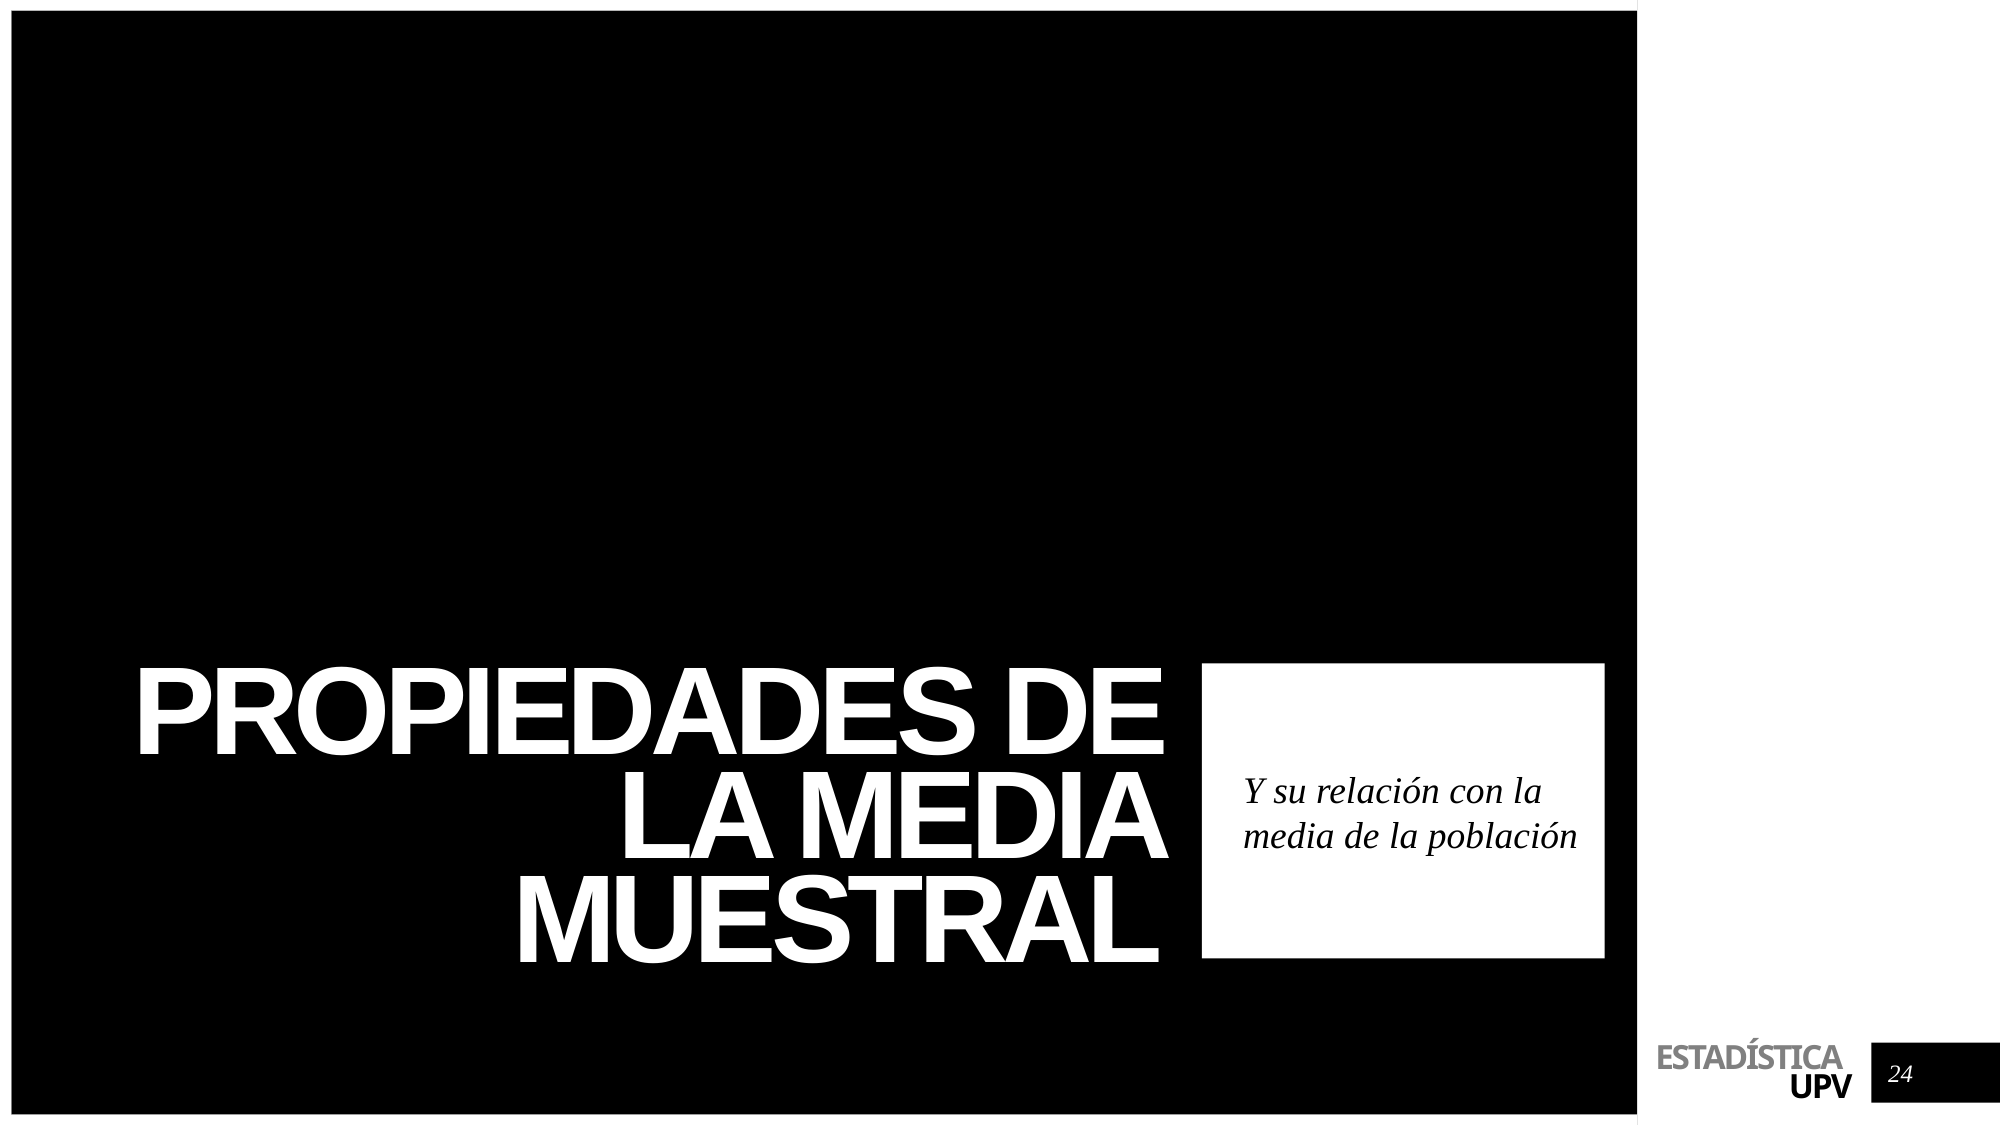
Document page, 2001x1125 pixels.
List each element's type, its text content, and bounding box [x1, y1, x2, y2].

subtitle Y su relación con la media de la población [1201, 663, 1605, 959]
slide_number 24 [1877, 1050, 1924, 1096]
title Propiedades de la media muestral [47, 627, 1163, 988]
